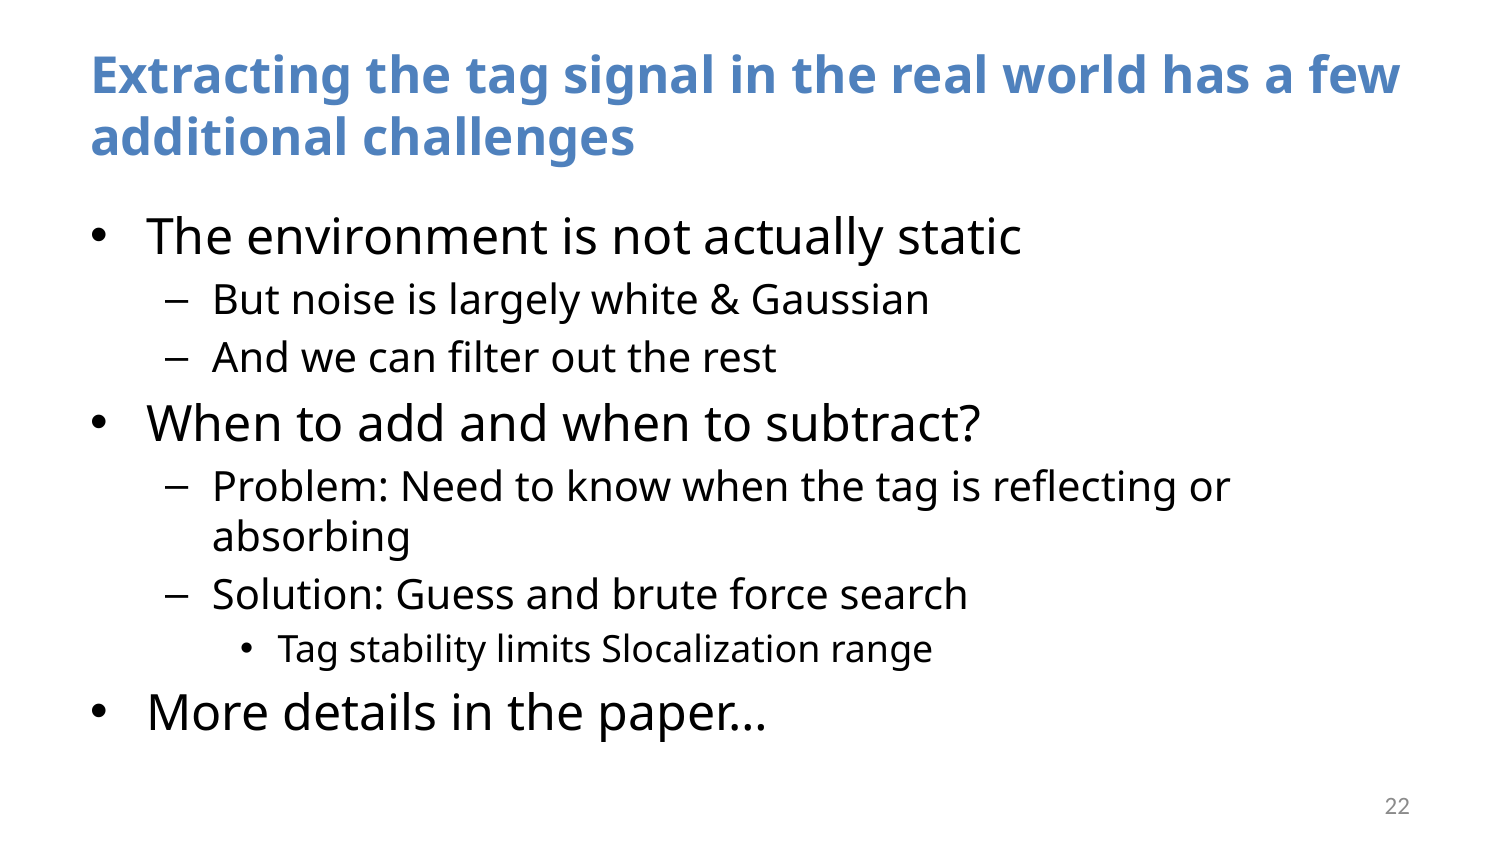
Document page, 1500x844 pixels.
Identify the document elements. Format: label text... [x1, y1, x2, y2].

title Extracting the tag signal in the real world has a few additional challenges [75, 33, 1425, 175]
slide_number 22 [1074, 782, 1425, 827]
list The environment is not actually static But noise is largely white & Gaussian And we can filter out the rest When to add and when to subtract? Problem: Need to know when the tag is reflecting or absorbing Solution: Guess and brute force search Tag stability limits Slocalization range More details in the paper… [75, 196, 1425, 754]
